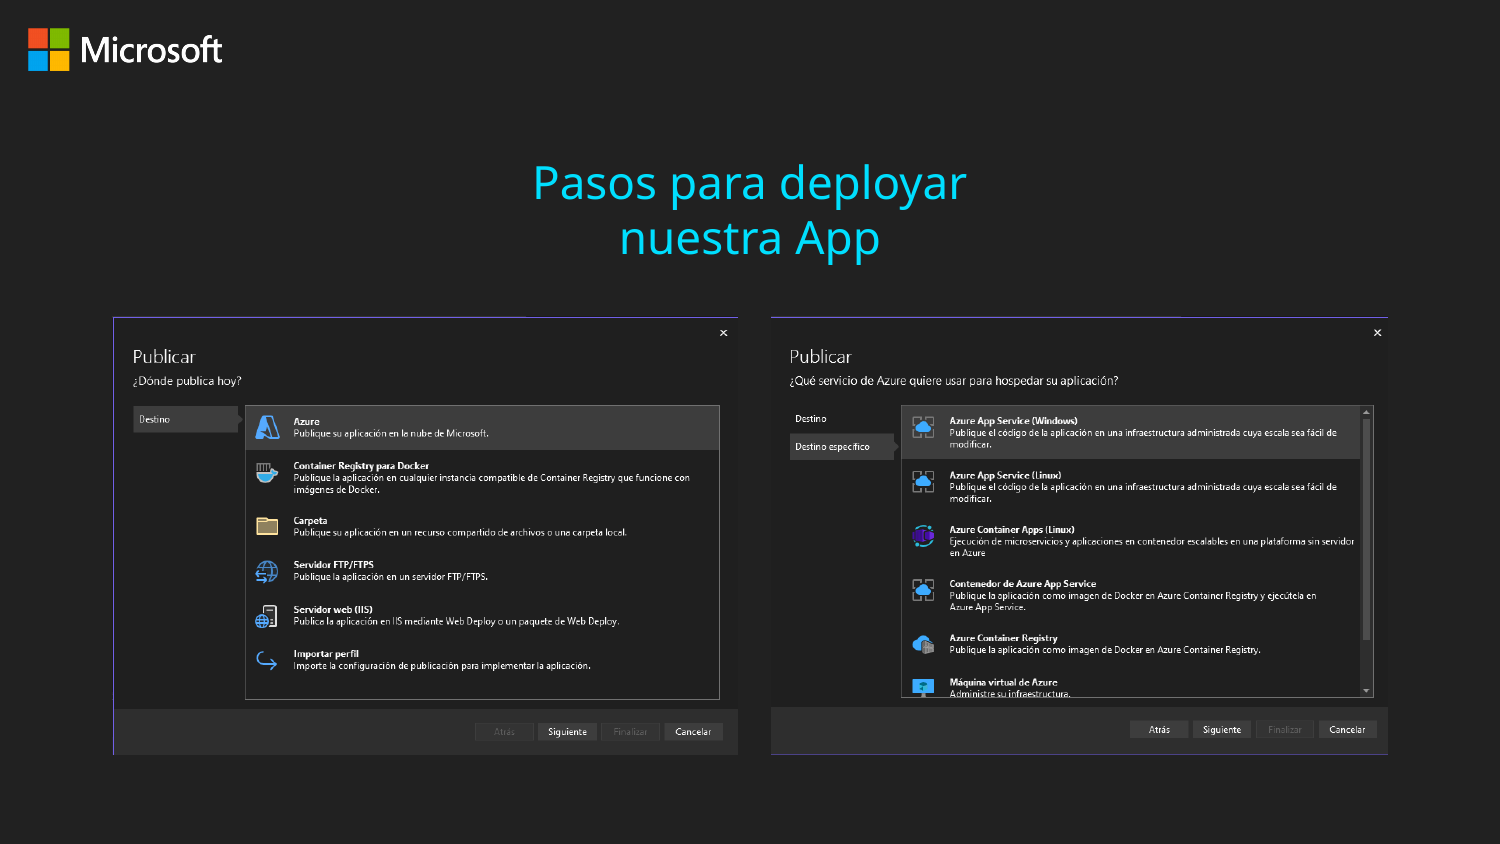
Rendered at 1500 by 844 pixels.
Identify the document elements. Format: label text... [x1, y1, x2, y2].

picture [111, 316, 739, 756]
picture [770, 316, 1388, 756]
picture [27, 28, 223, 71]
text_box Pasos para deployar nuestra App [437, 138, 1063, 279]
